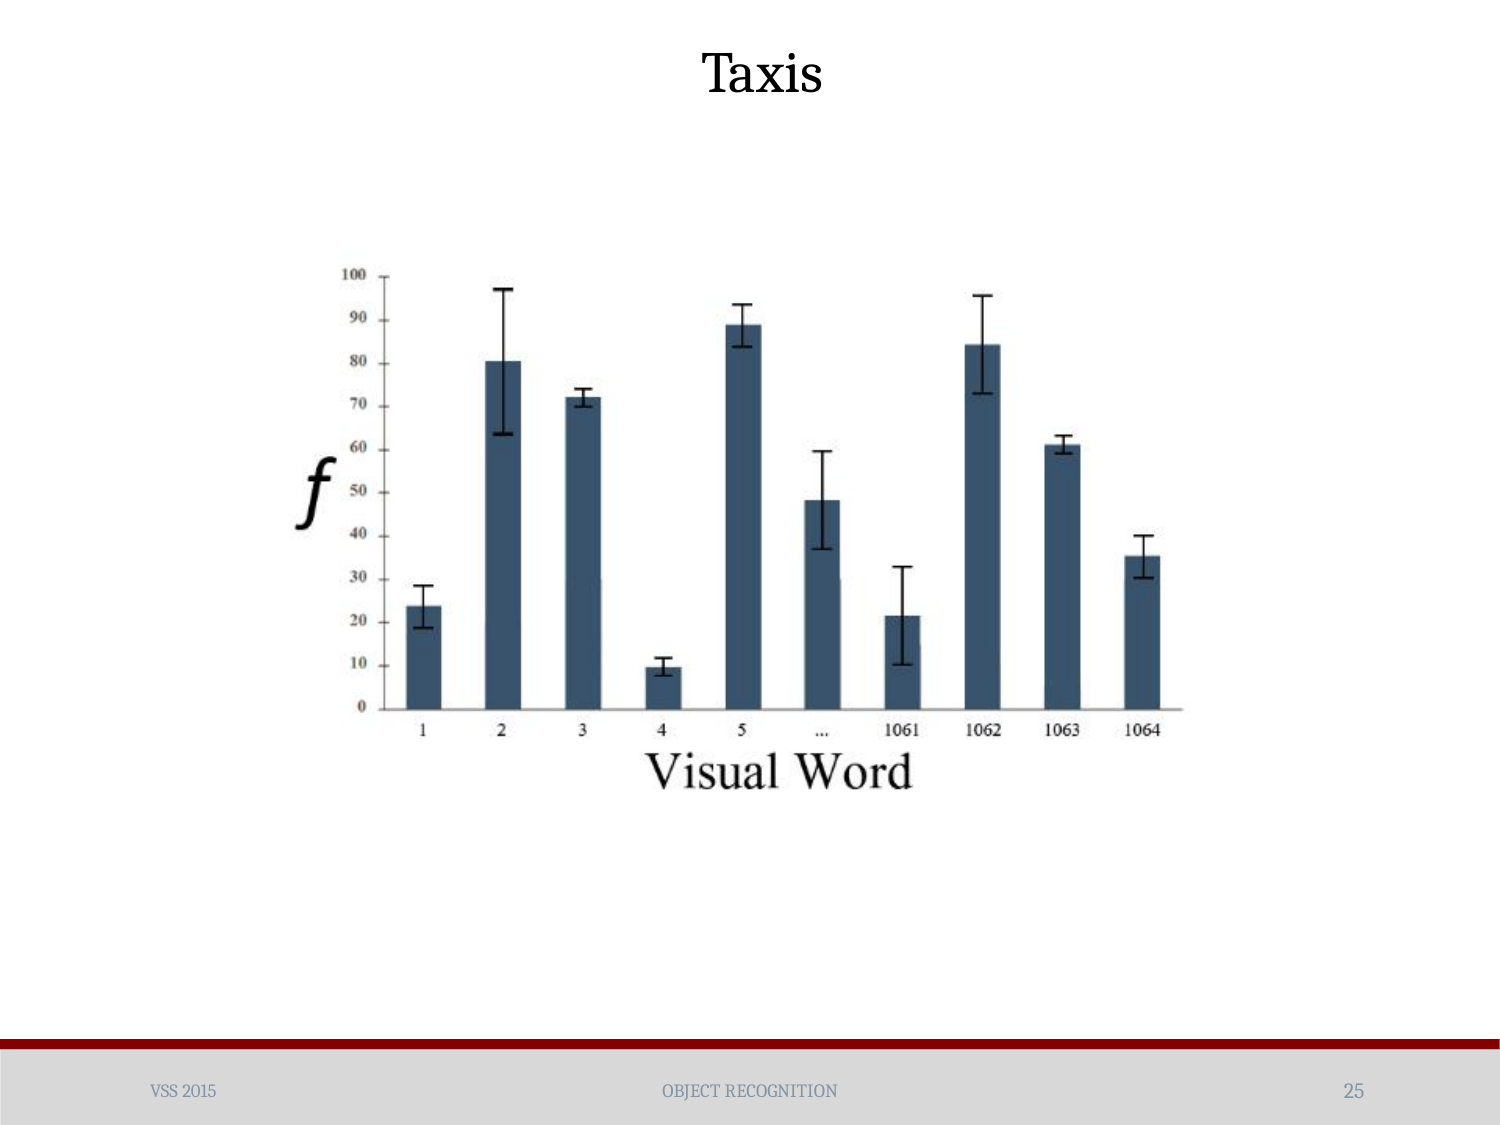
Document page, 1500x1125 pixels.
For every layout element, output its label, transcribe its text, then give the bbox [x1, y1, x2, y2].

slide_number VSS 2015 [135, 1059, 440, 1120]
footer Object recognition [453, 1059, 1047, 1120]
picture [89, 26, 1500, 1006]
slide_number 25 [1218, 1059, 1380, 1120]
